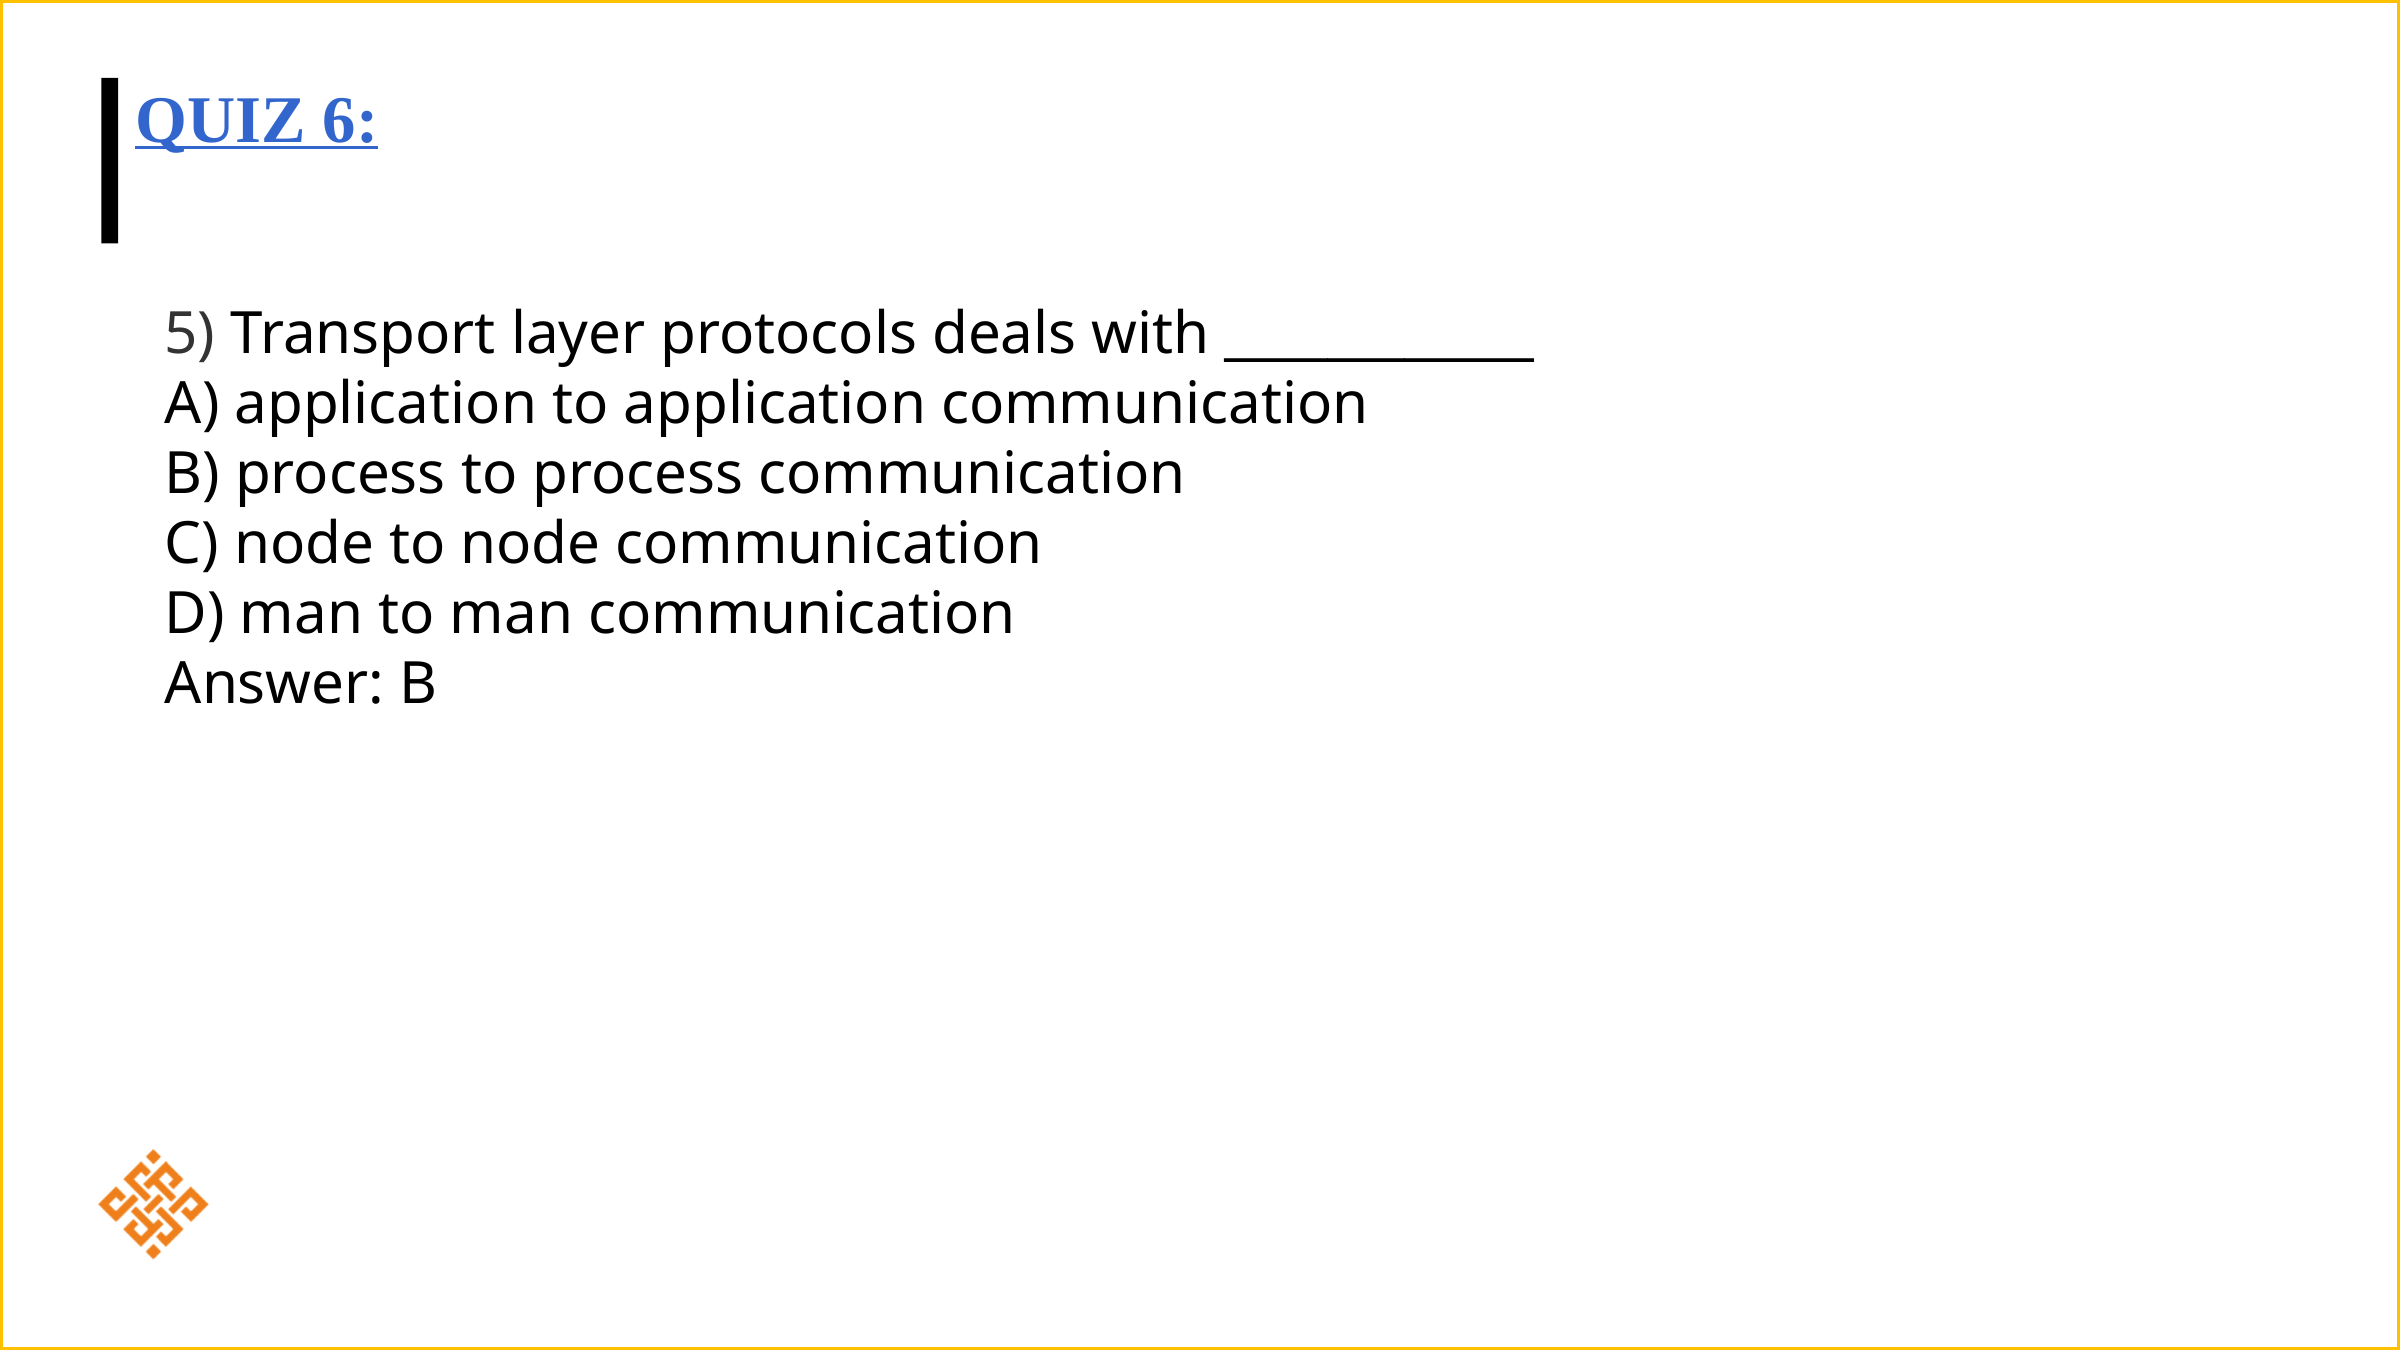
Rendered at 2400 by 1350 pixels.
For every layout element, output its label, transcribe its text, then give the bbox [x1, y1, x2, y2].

text_box 5) Transport layer protocols deals with ____________ A) application to application communication B) process to process communication C) node to node communication D) man to man communication Answer: B [149, 287, 2338, 933]
picture [75, 1058, 235, 1350]
title Quiz 6: [117, 77, 1153, 243]
